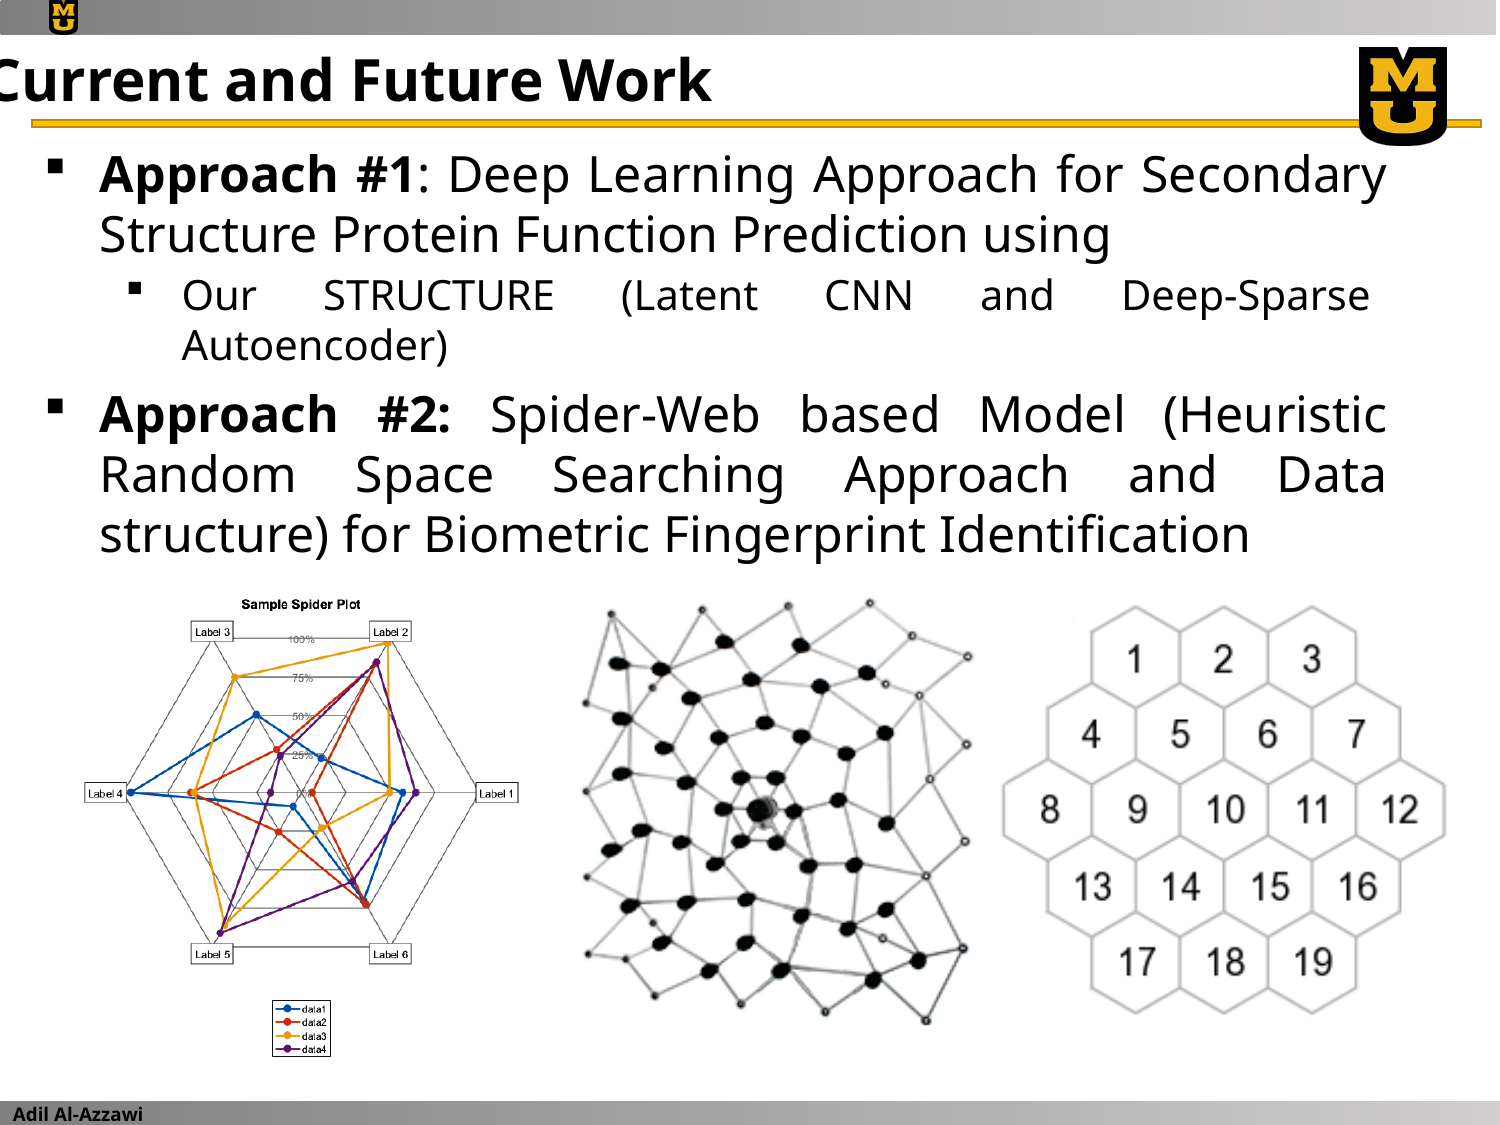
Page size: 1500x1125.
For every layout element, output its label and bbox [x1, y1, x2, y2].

picture [40, 587, 1461, 1063]
picture [1359, 47, 1447, 146]
text_box [0, 0, 1500, 1125]
